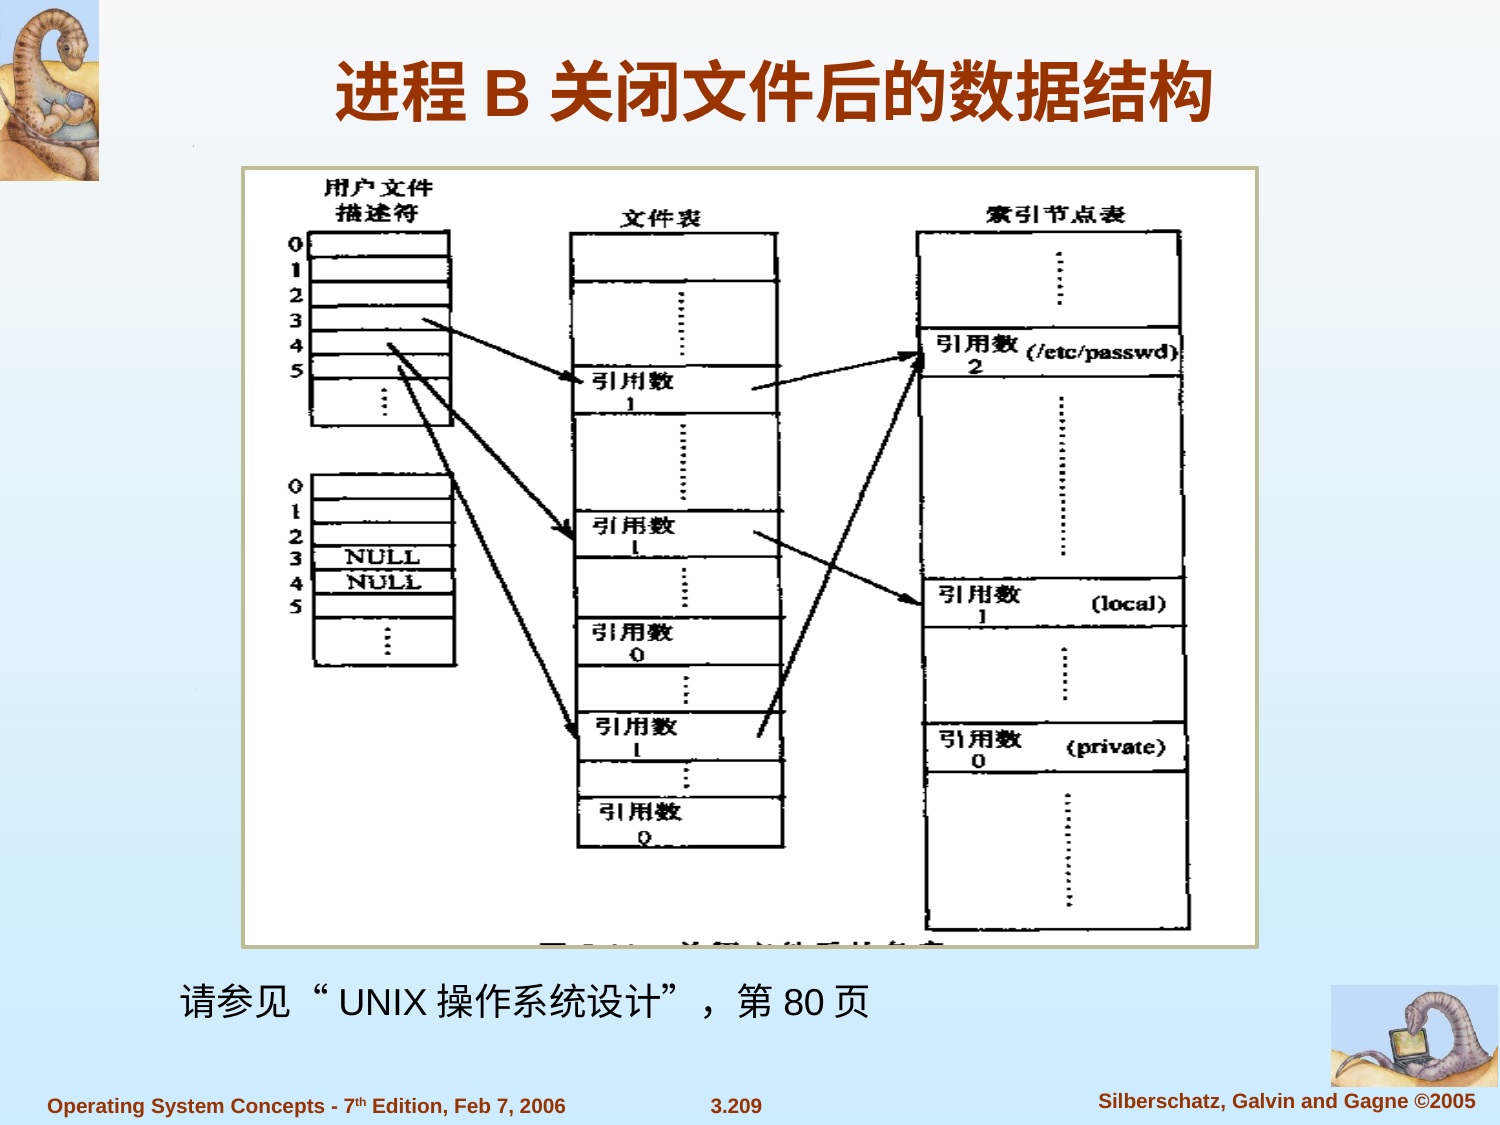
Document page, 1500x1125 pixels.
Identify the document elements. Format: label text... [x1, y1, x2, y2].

text_box 请参见“UNIX操作系统设计”，第80页 [164, 970, 1199, 1031]
picture [1331, 985, 1498, 1087]
picture [0, 0, 99, 181]
picture [244, 169, 1256, 946]
text_box 进程B关闭文件后的数据结构 [112, 37, 1438, 138]
